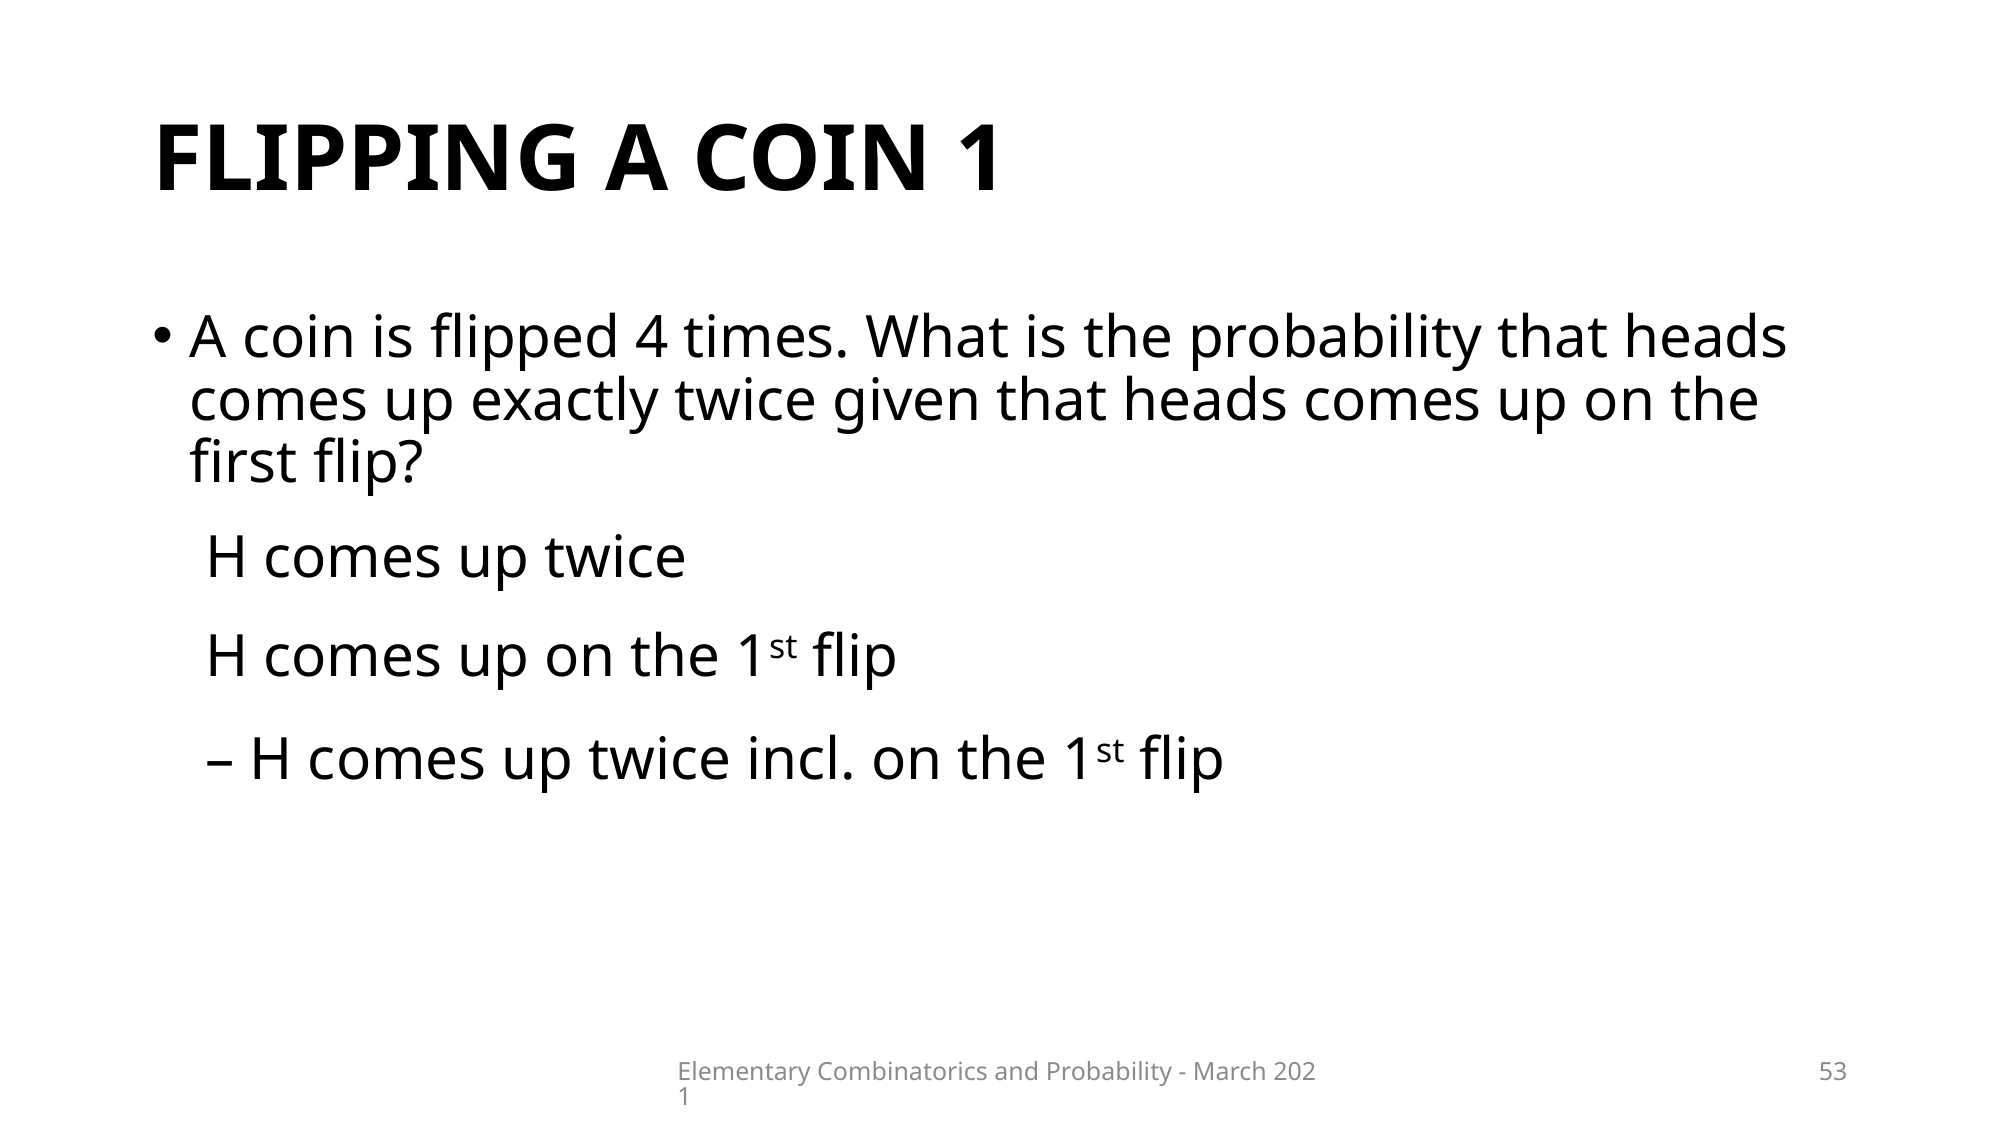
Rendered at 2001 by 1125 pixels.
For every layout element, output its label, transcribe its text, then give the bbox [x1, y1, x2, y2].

title Flipping a coin 1 [137, 52, 1863, 270]
footer Elementary Combinatorics and Probability - March 2021 [662, 1042, 1338, 1103]
slide_number 53 [1412, 1042, 1863, 1103]
